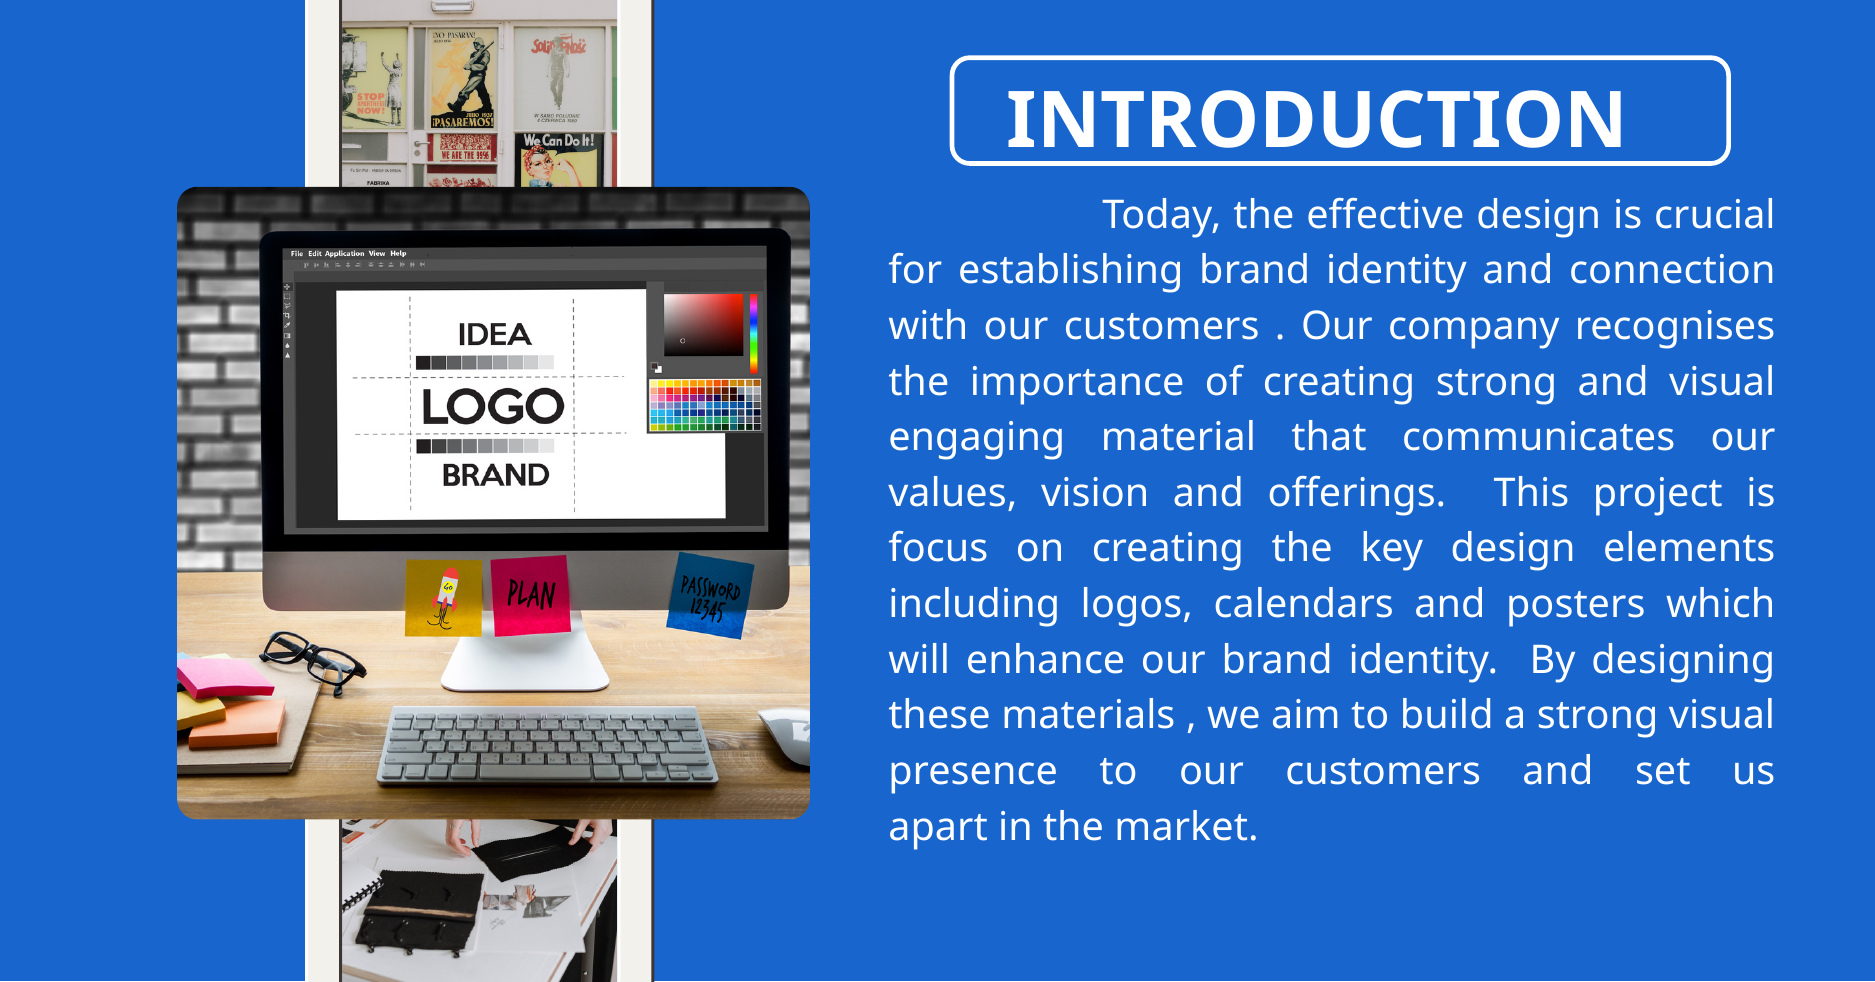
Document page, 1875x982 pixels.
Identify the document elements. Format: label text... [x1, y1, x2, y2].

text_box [176, 186, 810, 820]
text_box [304, 827, 655, 982]
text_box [951, 57, 1729, 164]
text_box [304, 0, 655, 185]
text_box Today, the effective design is crucial for establishing brand identity and connection with our customers . Our company recognises the importance of creating strong and visual engaging material that communicates our values, vision and offerings. This project is focus on creating the key design elements including logos, calendars and posters which will enhance our brand identity. By designing these materials , we aim to build a strong visual presence to our customers and set us apart in the market. [888, 180, 1777, 849]
